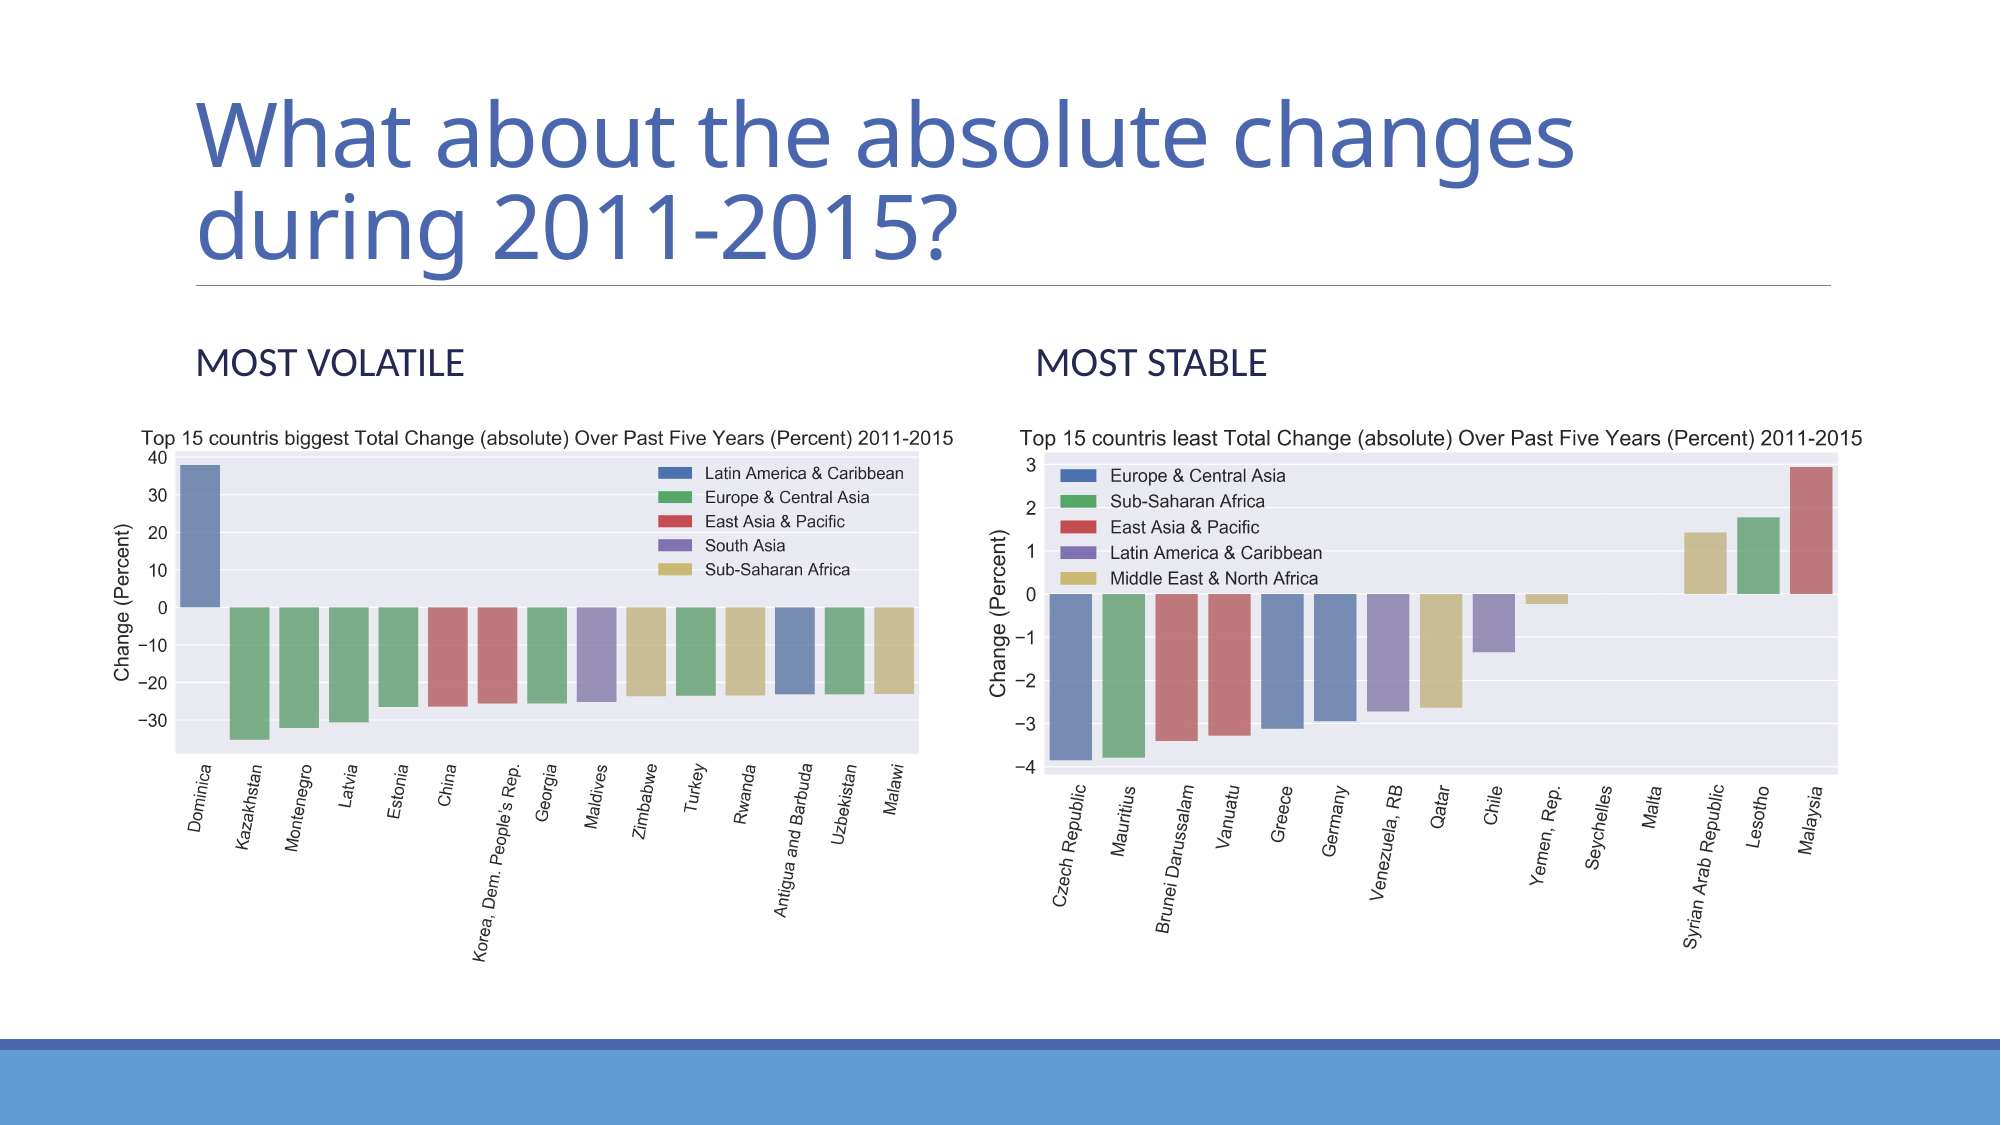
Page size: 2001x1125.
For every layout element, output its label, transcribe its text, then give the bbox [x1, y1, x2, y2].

list Most stable [1020, 302, 1830, 418]
title What about the absolute changes during 2011-2015? [180, 47, 1830, 285]
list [105, 422, 962, 972]
list Most volatile [180, 302, 990, 424]
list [981, 421, 1872, 960]
